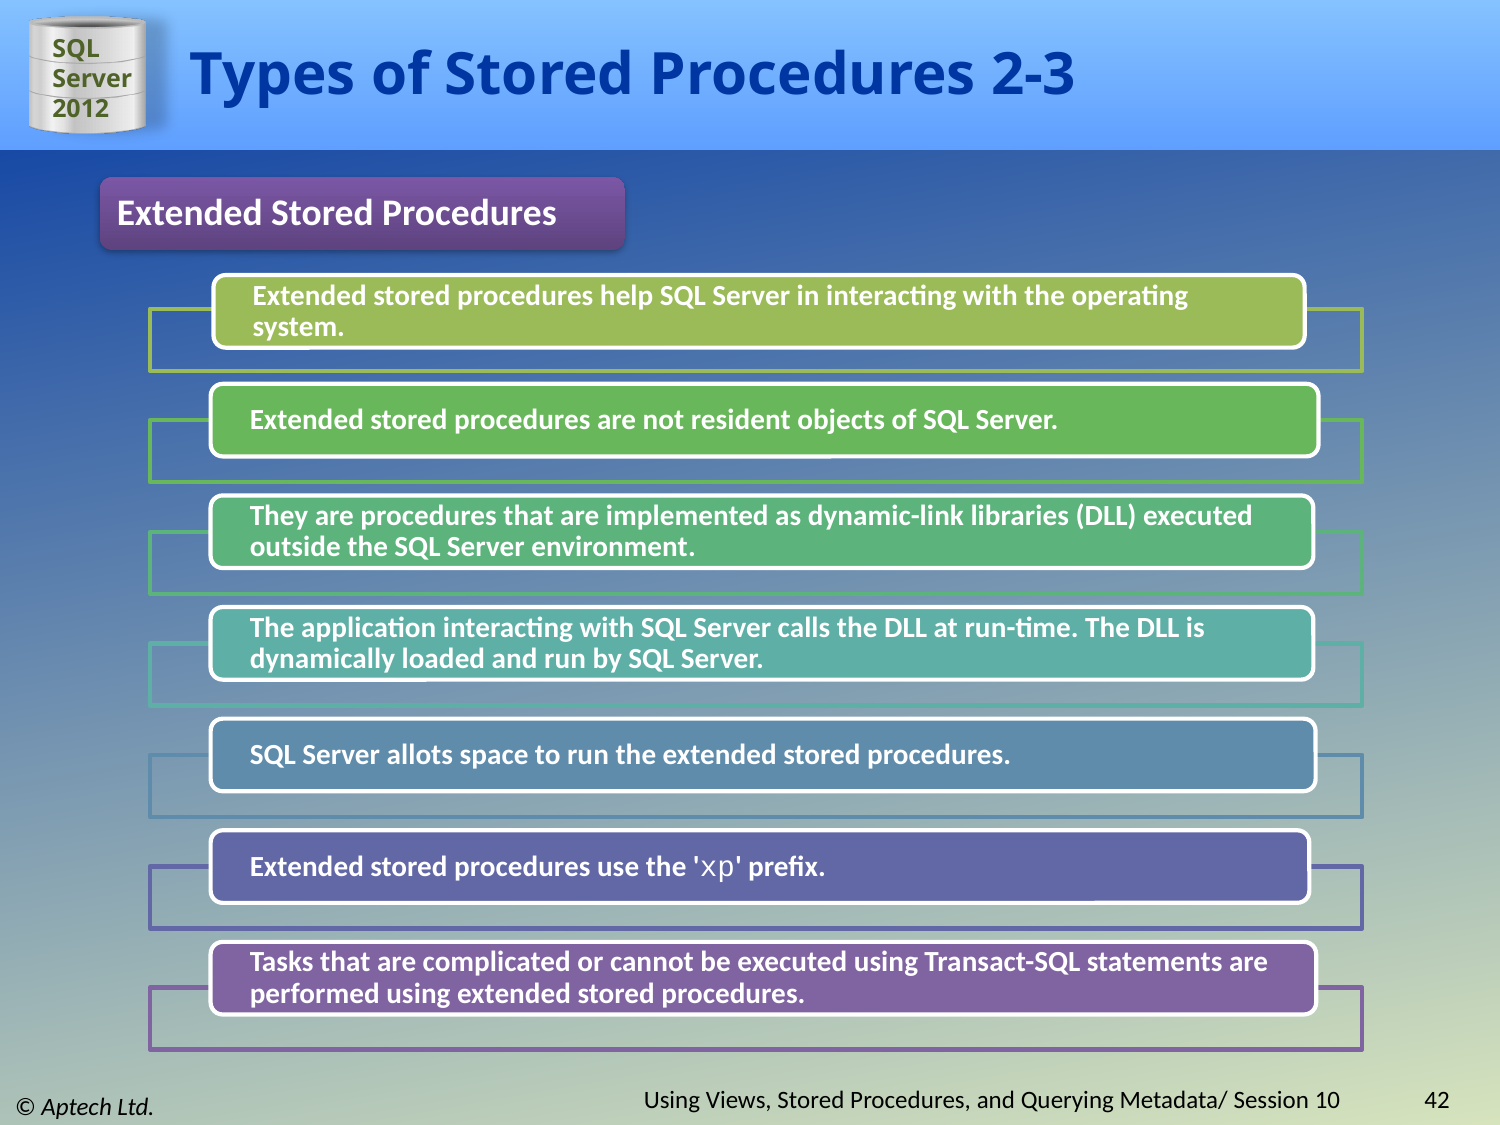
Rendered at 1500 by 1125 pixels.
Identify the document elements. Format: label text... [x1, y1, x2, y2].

slide_number 42 [1363, 1084, 1465, 1113]
footer Using Views, Stored Procedures, and Querying Metadata/ Session 10 [375, 1084, 1363, 1113]
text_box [149, 262, 1363, 1051]
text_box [99, 177, 626, 251]
title Types of Stored Procedures 2-3 [174, 37, 1426, 106]
picture [24, 0, 150, 150]
